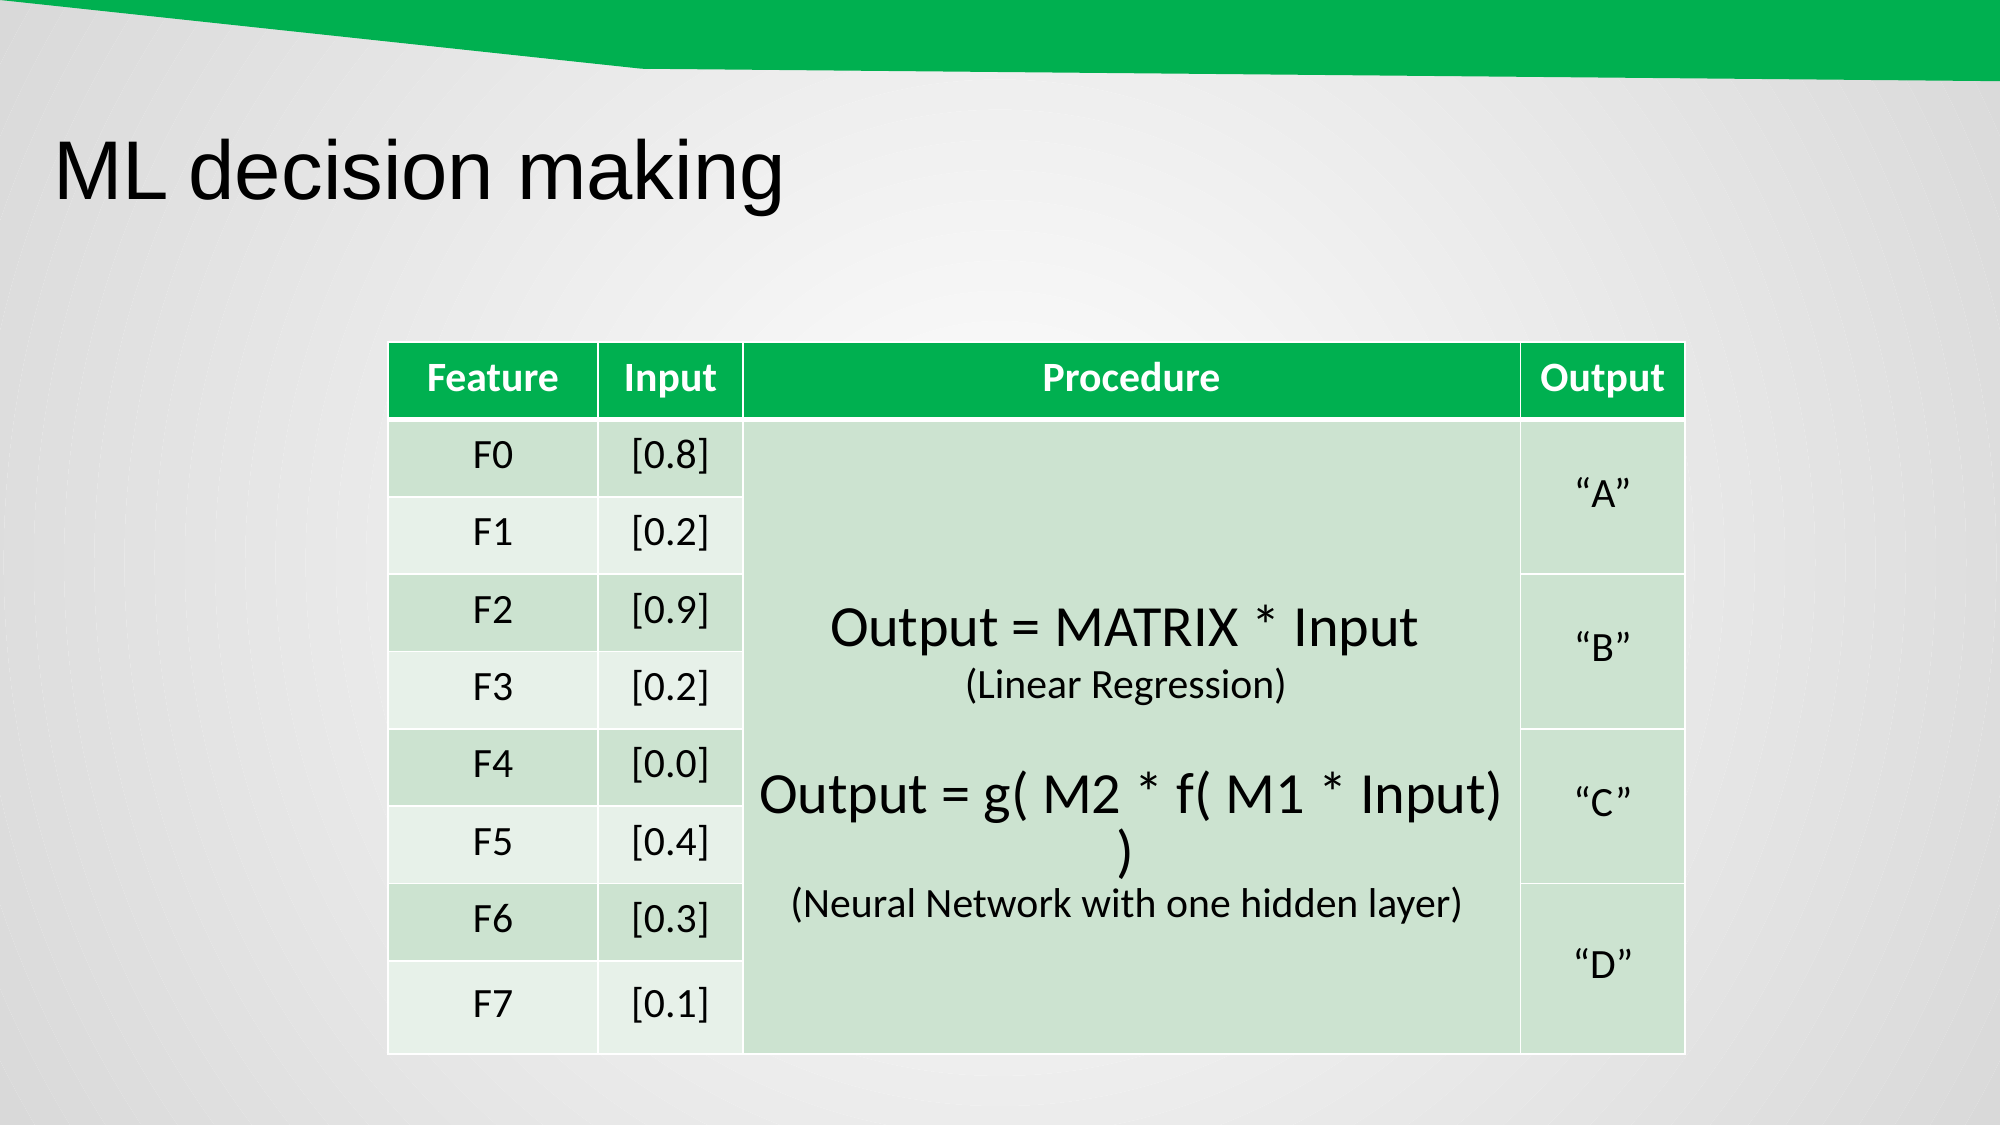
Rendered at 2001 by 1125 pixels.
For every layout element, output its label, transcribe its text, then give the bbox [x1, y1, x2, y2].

table_cell [0.8] [599, 422, 742, 496]
table_cell F0 [389, 422, 597, 496]
table_cell “B” [1521, 575, 1684, 728]
table_cell [0.3] [599, 884, 742, 960]
table_cell “C” [1521, 730, 1684, 883]
table_cell F1 [389, 498, 597, 573]
table_cell F4 [389, 730, 597, 805]
title ML decision making [53, 112, 1854, 230]
table_header Feature [389, 343, 597, 417]
table_header Input [599, 343, 742, 417]
text_box Requires no (or very little) ‘a priori’ knowledge [323, 37, 1686, 112]
table_cell “A” [1521, 422, 1684, 573]
table_header Procedure [744, 343, 1520, 417]
table_cell [0.2] [599, 498, 742, 573]
table_cell F5 [389, 807, 597, 883]
table_cell [0.1] [599, 962, 742, 1053]
table_cell F7 [389, 962, 597, 1053]
table_cell [0.4] [599, 807, 742, 883]
table_cell [0.0] [599, 730, 742, 805]
table_cell “D” [1521, 884, 1684, 1053]
table_cell [0.2] [599, 652, 742, 728]
table_cell F2 [389, 575, 597, 651]
text_box Requires no (or very little) ‘a priori’ knowledge [323, 230, 1686, 910]
text_box [0, 0, 2000, 84]
table_header Output [1521, 343, 1684, 417]
table_cell Output = MATRIX * Input (Linear Regression) Output = g( M2 * f( M1 * Input) ) (Neural Network with one hidden layer) [744, 422, 1520, 1053]
table_cell F3 [389, 652, 597, 728]
table_cell [0.9] [599, 575, 742, 651]
table_cell F6 [389, 884, 597, 960]
